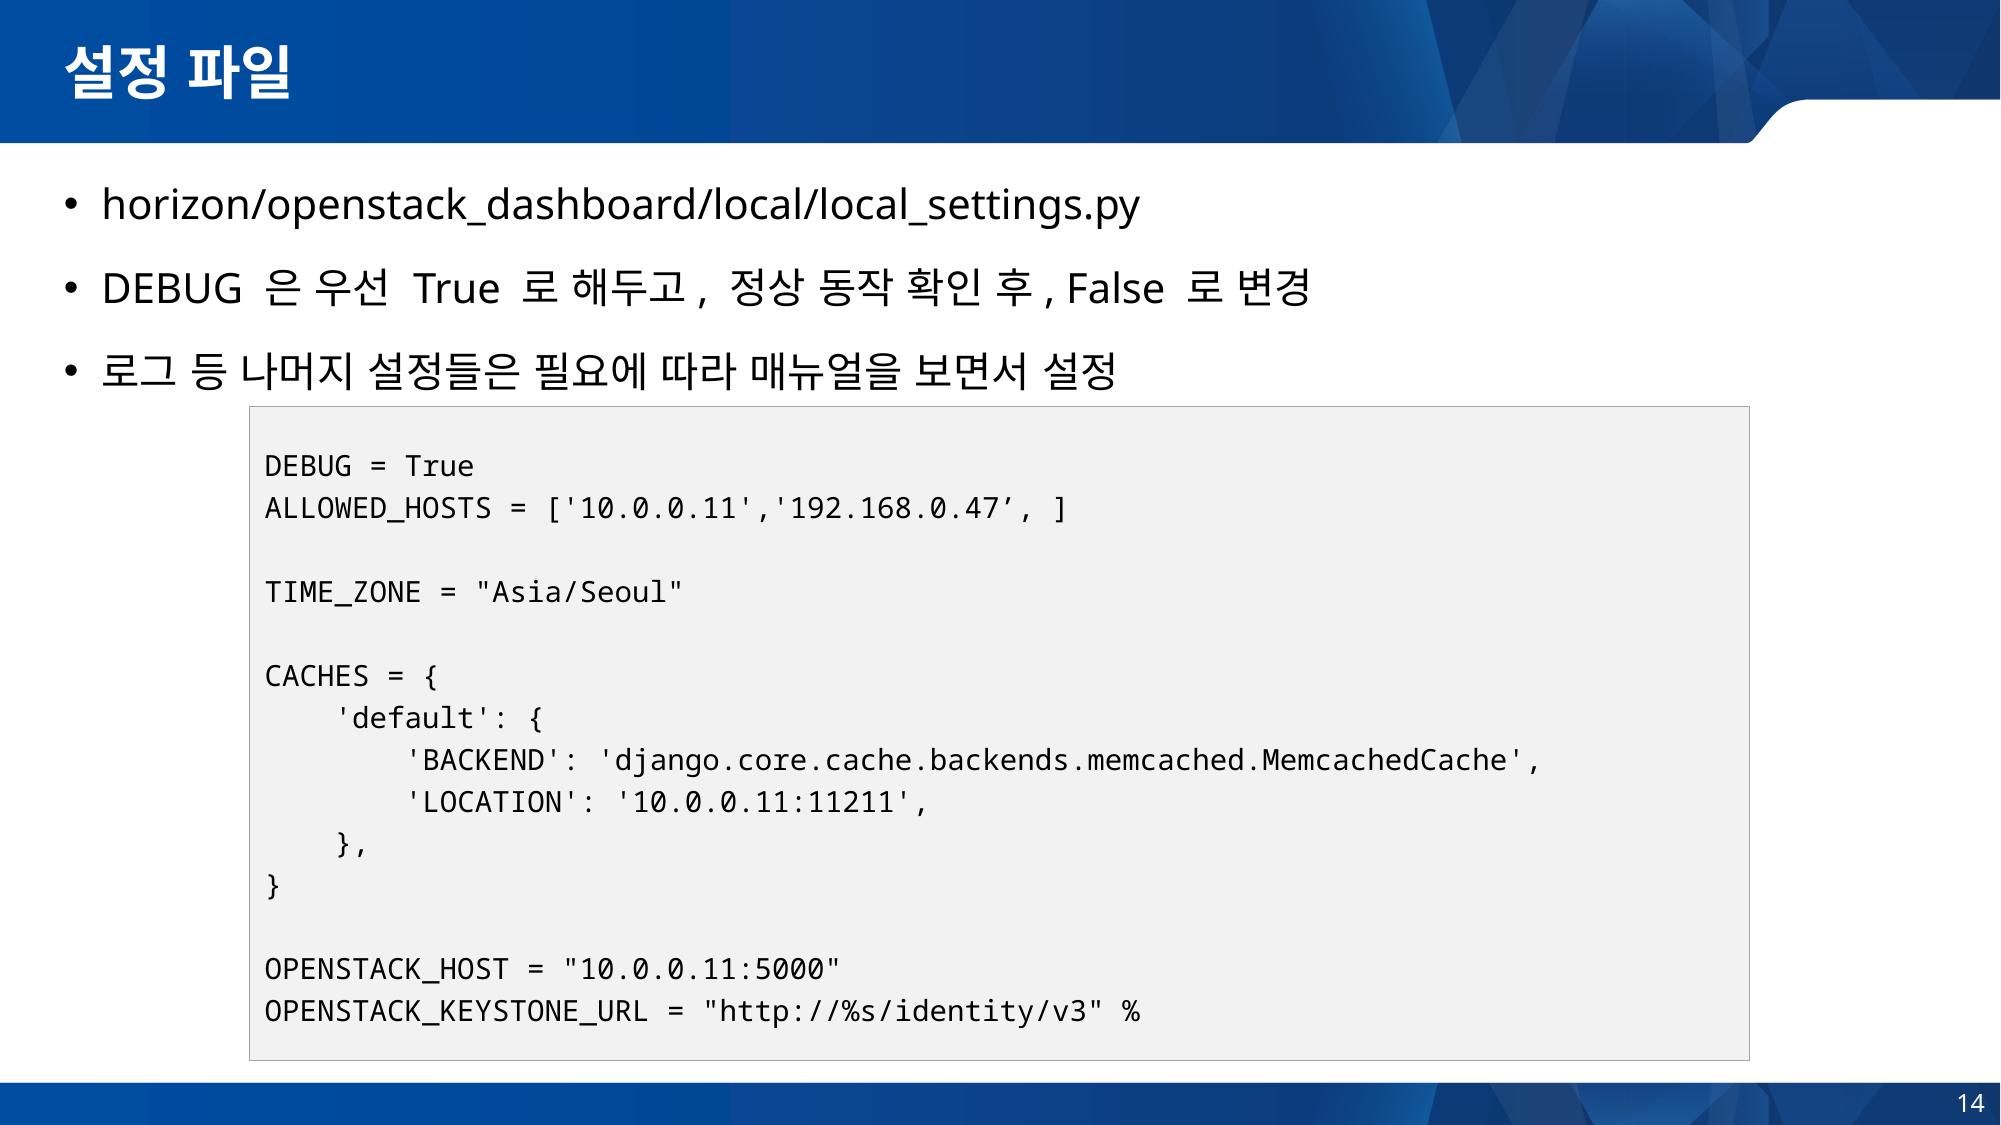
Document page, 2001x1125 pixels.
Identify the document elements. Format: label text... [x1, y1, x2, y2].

text_box DEBUG = True ALLOWED_HOSTS = ['10.0.0.11','192.168.0.47’, ] TIME_ZONE = "Asia/Seoul" CACHES = { 'default': { 'BACKEND': 'django.core.cache.backends.memcached.MemcachedCache', 'LOCATION': '10.0.0.11:11211', }, } OPENSTACK_HOST = "10.0.0.11:5000" OPENSTACK_KEYSTONE_URL = "http://%s/identity/v3" % [249, 406, 1750, 1061]
list horizon/openstack_dashboard/local/local_settings.py DEBUG 은 우선 True 로 해두고, 정상 동작 확인 후, False 로 변경 로그 등 나머지 설정들은 필요에 따라 매뉴얼을 보면서 설정 [48, 158, 1961, 1069]
slide_number 14 [1787, 1084, 2000, 1125]
title 설정 파일 [48, 31, 1961, 120]
picture [0, 0, 2001, 1125]
